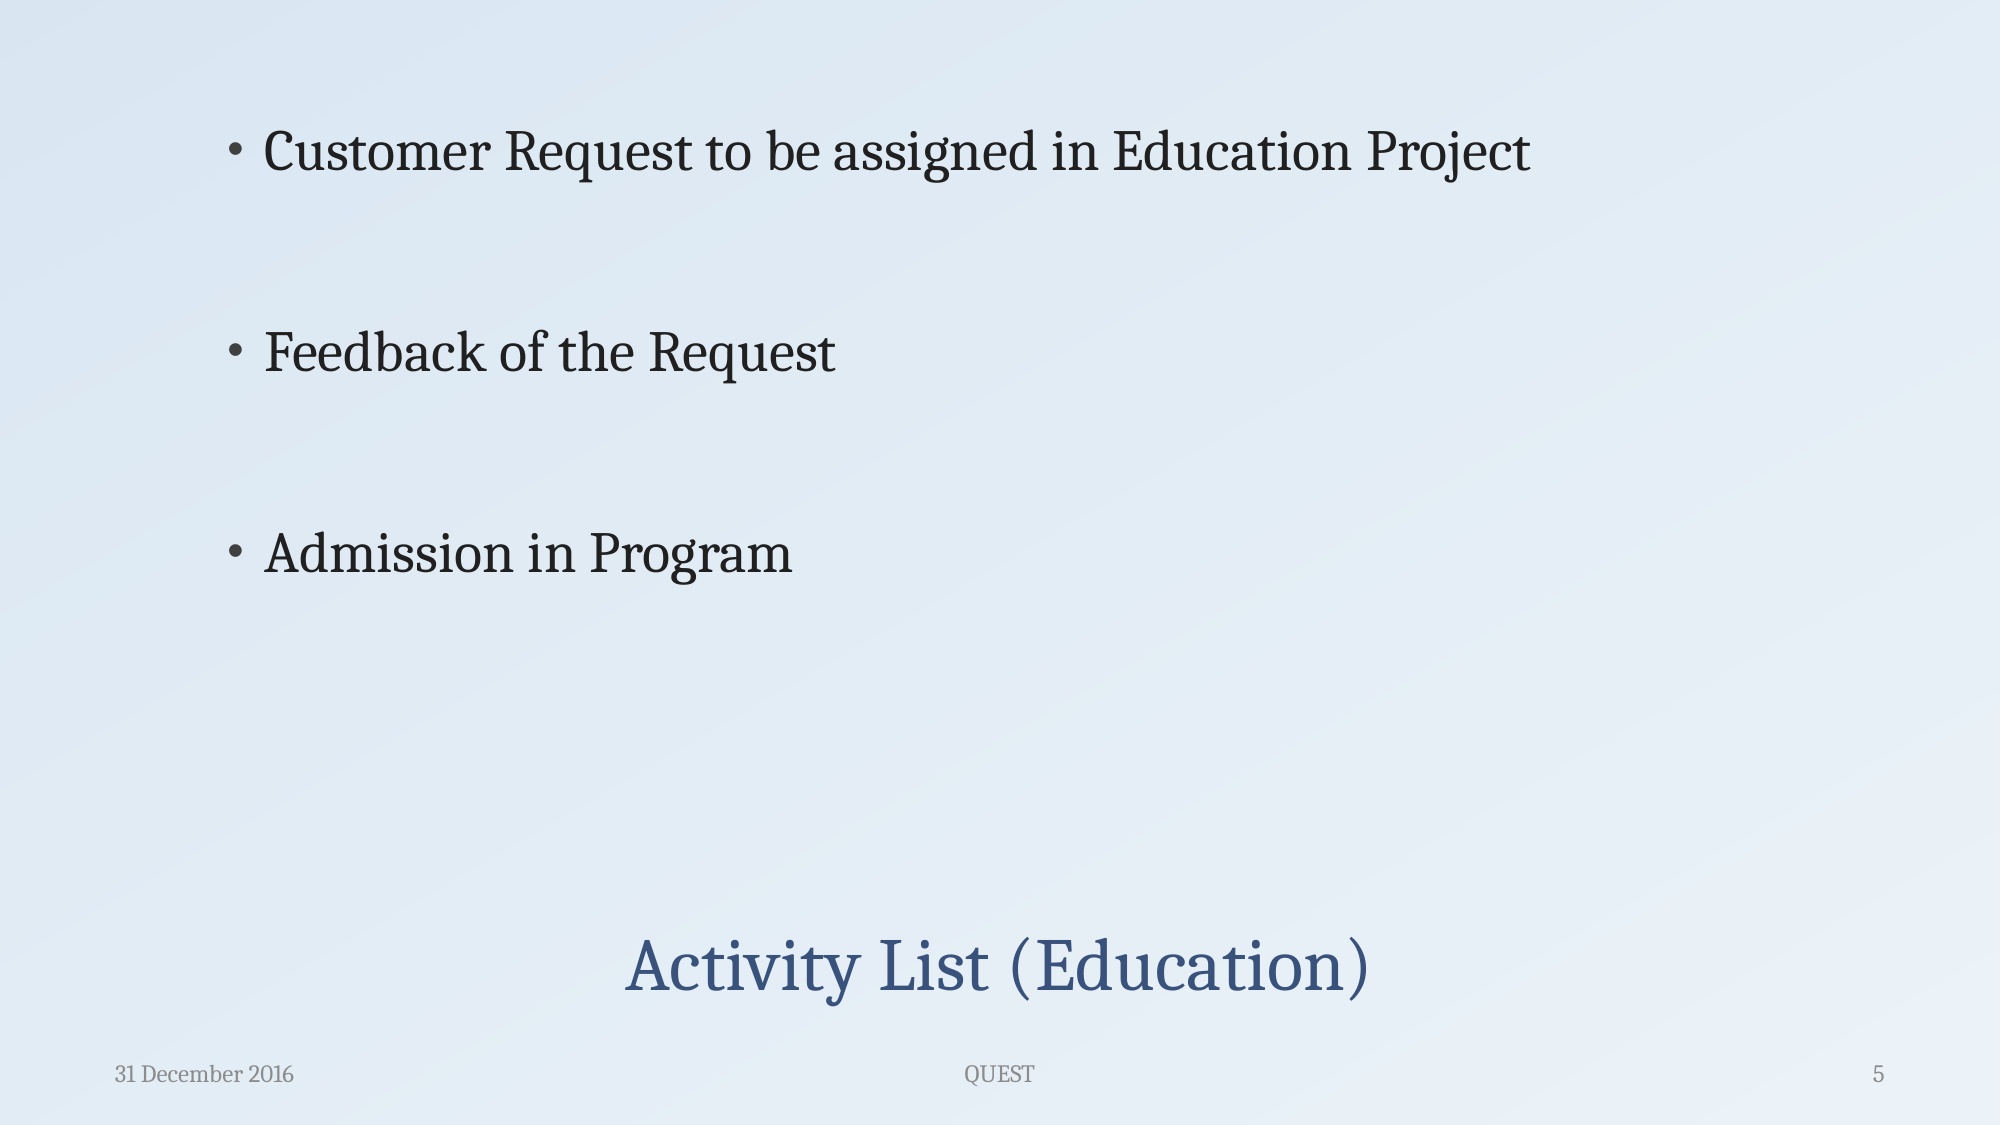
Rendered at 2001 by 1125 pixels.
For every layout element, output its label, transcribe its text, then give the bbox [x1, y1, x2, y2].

title Activity List (Education) [99, 837, 1901, 1013]
list Customer Request to be assigned in Education Project Feedback of the Request Admission in Program [212, 112, 1901, 800]
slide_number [99, 1042, 567, 1103]
footer QUEST [683, 1042, 1317, 1103]
slide_number 5 [1433, 1042, 1900, 1103]
